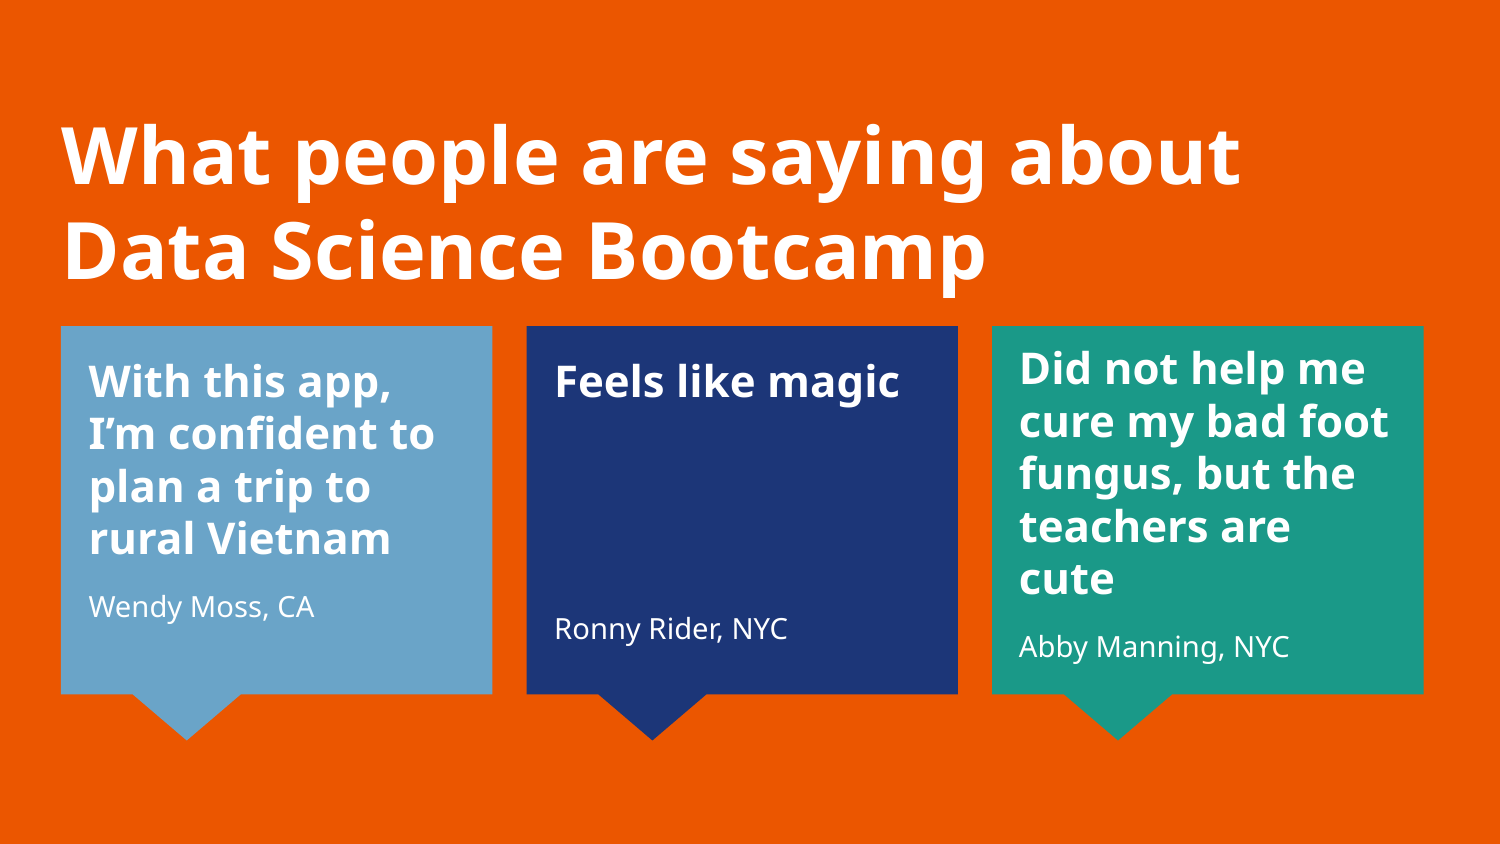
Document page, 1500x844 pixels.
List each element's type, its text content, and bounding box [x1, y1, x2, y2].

text_box [60, 326, 493, 741]
text_box [526, 326, 958, 741]
title Feels like magic Ronny Rider, NYC [539, 338, 947, 668]
title With this app, I’m confident to plan a trip to rural Vietnam Wendy Moss, CA [73, 338, 481, 668]
text_box [992, 326, 1424, 741]
title Did not help me cure my bad foot fungus, but the teachers are cute Abby Manning, NYC [1004, 326, 1412, 656]
title What people are saying about Data Science Bootcamp [46, 89, 1461, 258]
